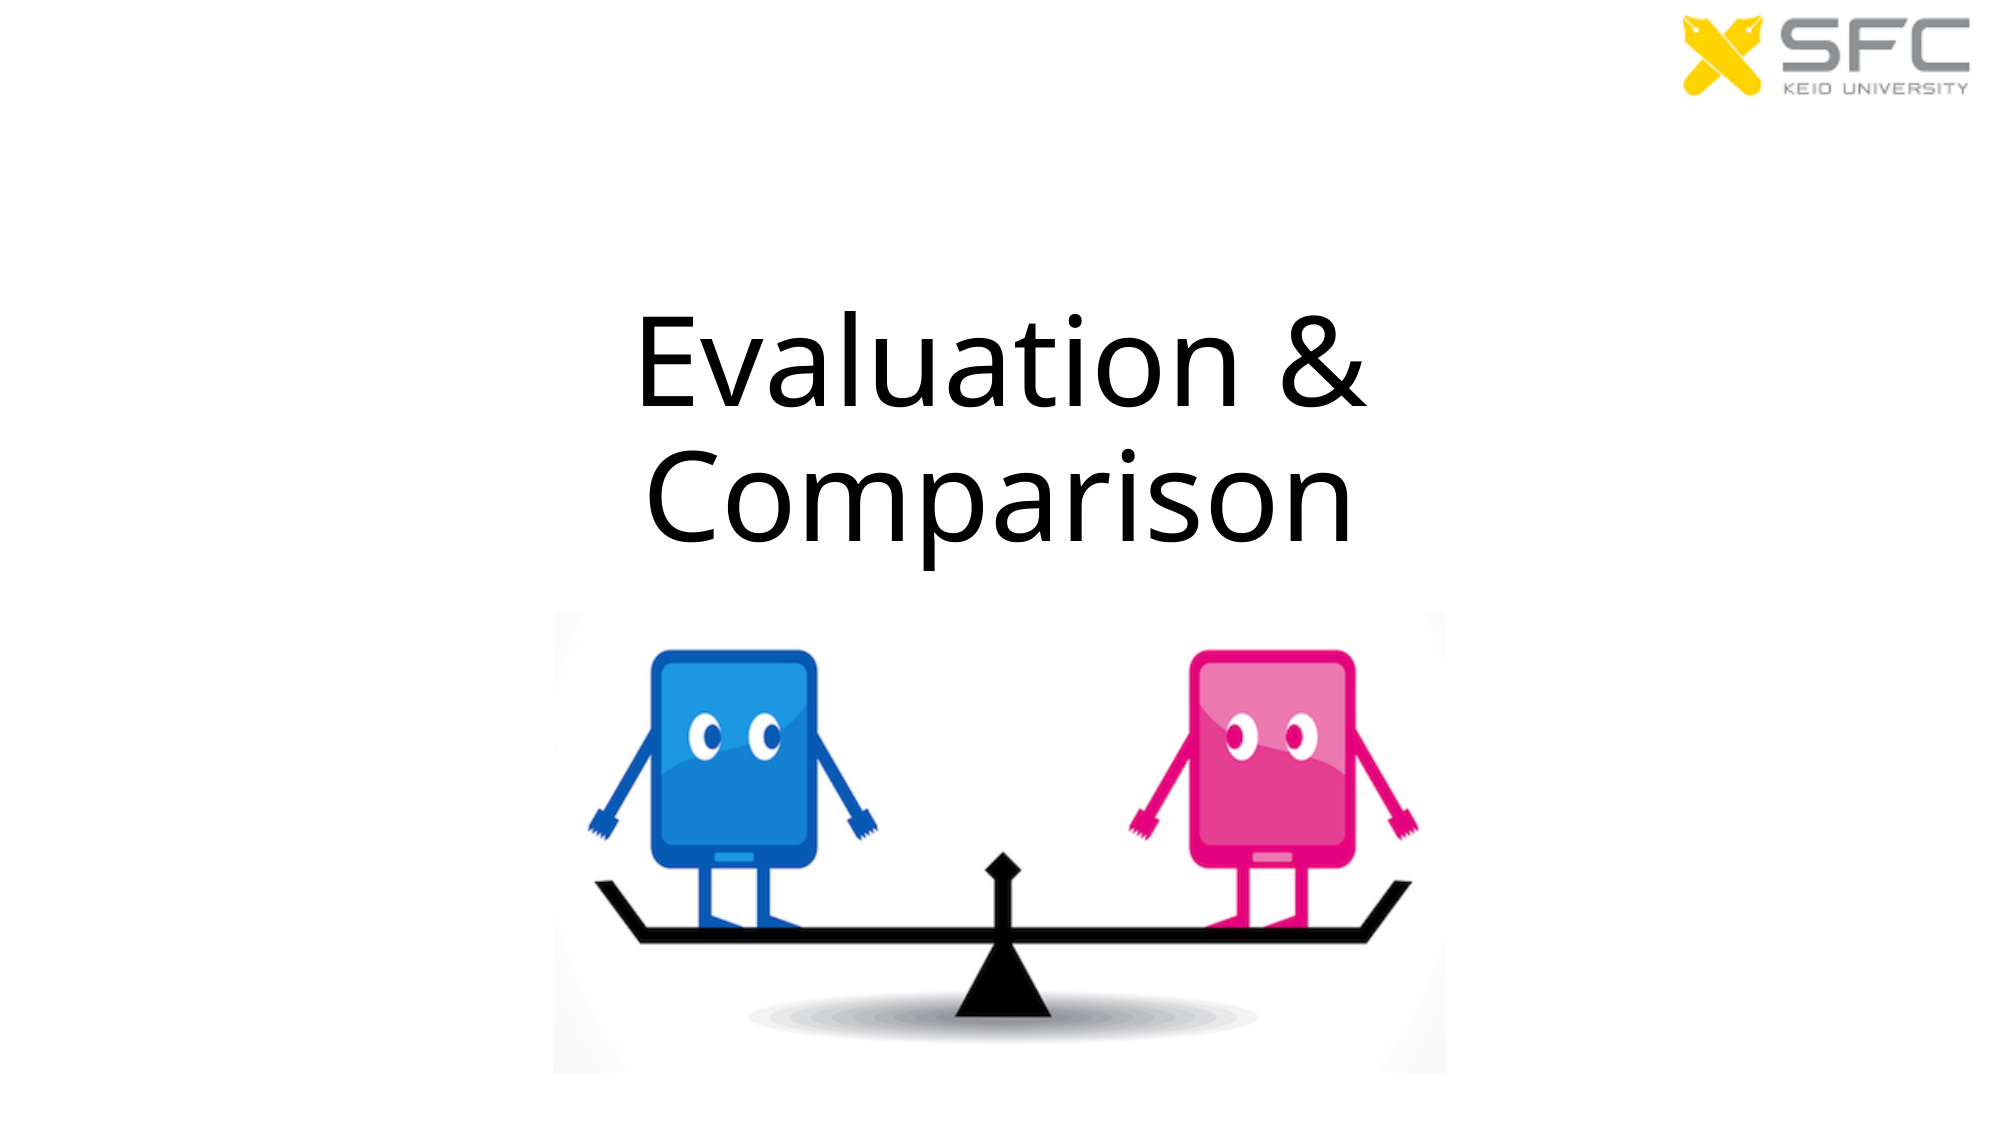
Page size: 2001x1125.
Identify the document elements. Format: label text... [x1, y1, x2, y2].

picture [554, 611, 1446, 1073]
title Evaluation & Comparison [249, 184, 1750, 576]
picture [1683, 11, 1982, 104]
